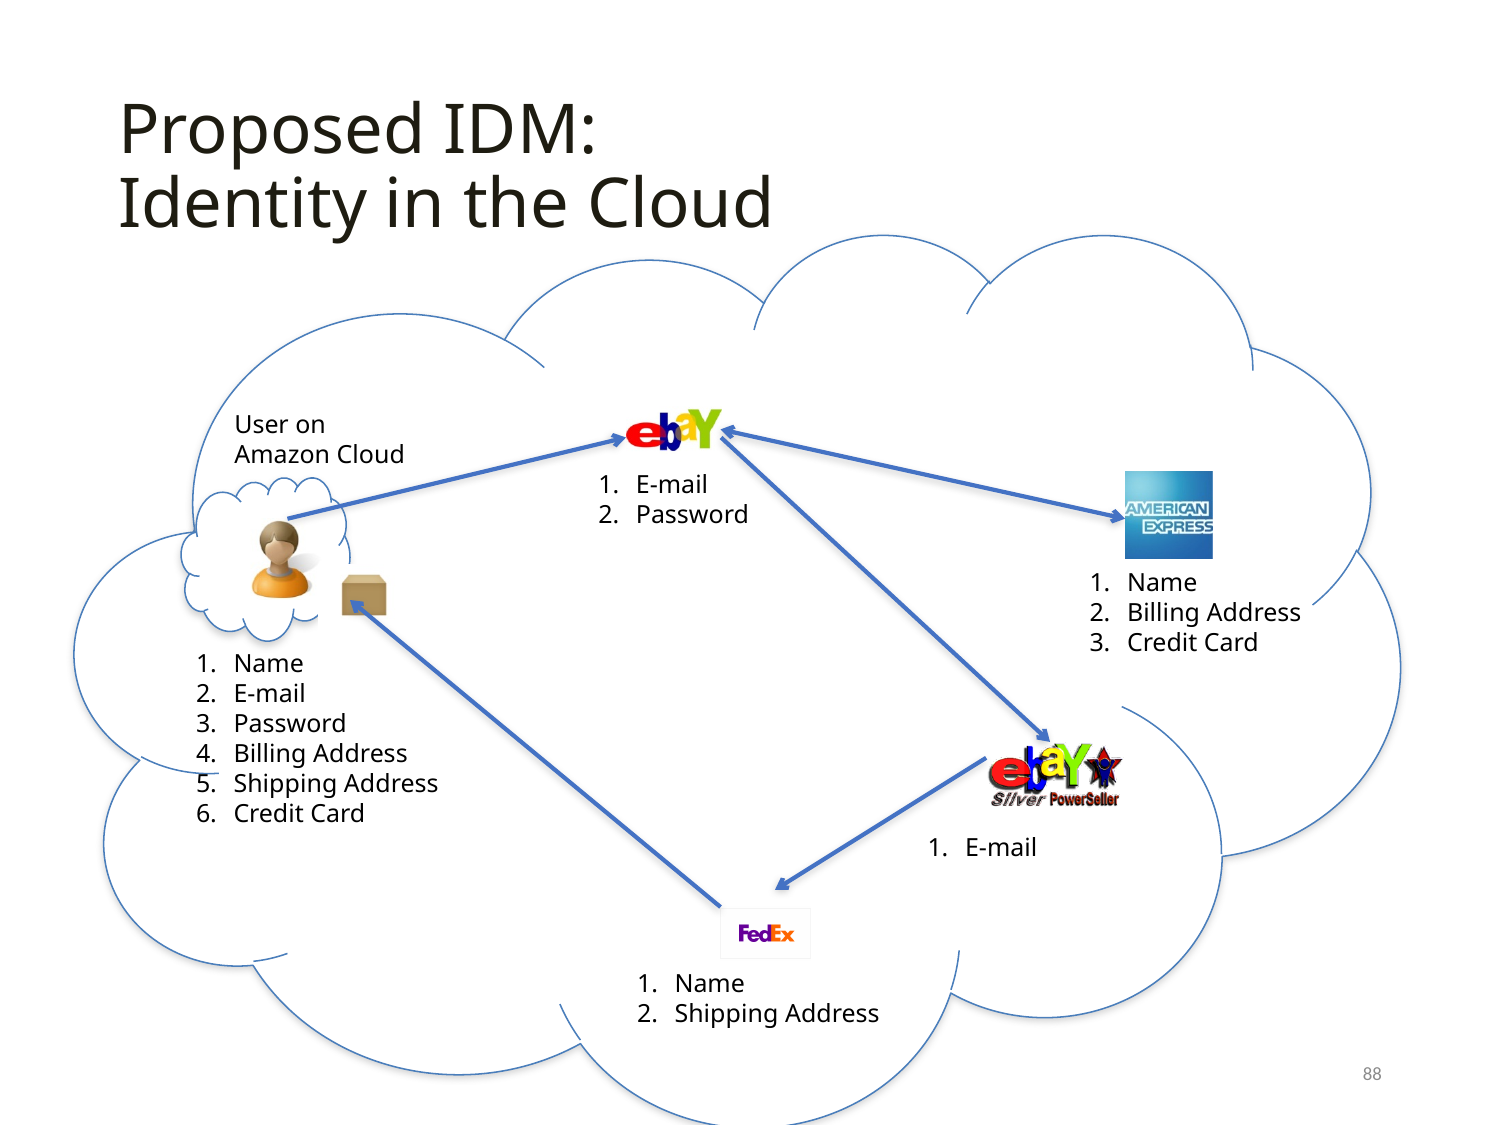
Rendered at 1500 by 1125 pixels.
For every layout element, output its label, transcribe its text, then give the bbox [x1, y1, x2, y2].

title Proposed IDM: Identity in the Cloud [103, 59, 1397, 278]
text_box Name Billing Address Credit Card [1074, 558, 1350, 664]
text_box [287, 437, 627, 519]
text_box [721, 437, 1050, 742]
text_box [73, 278, 1401, 1125]
text_box Name E-mail Password Billing Address Shipping Address Credit Card [181, 640, 349, 835]
slide_number 88 [1059, 1042, 1397, 1103]
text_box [720, 429, 1125, 519]
text_box [330, 519, 351, 564]
picture [228, 518, 412, 641]
picture [987, 741, 1125, 808]
text_box [181, 478, 318, 640]
text_box Name Shipping Address [622, 960, 898, 1035]
picture [1124, 471, 1213, 559]
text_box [349, 599, 721, 908]
picture [720, 906, 811, 961]
text_box User on Amazon Cloud [219, 401, 441, 477]
picture [625, 395, 722, 467]
text_box E-mail Password [583, 467, 721, 536]
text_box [774, 757, 987, 890]
text_box E-mail [987, 823, 1188, 869]
